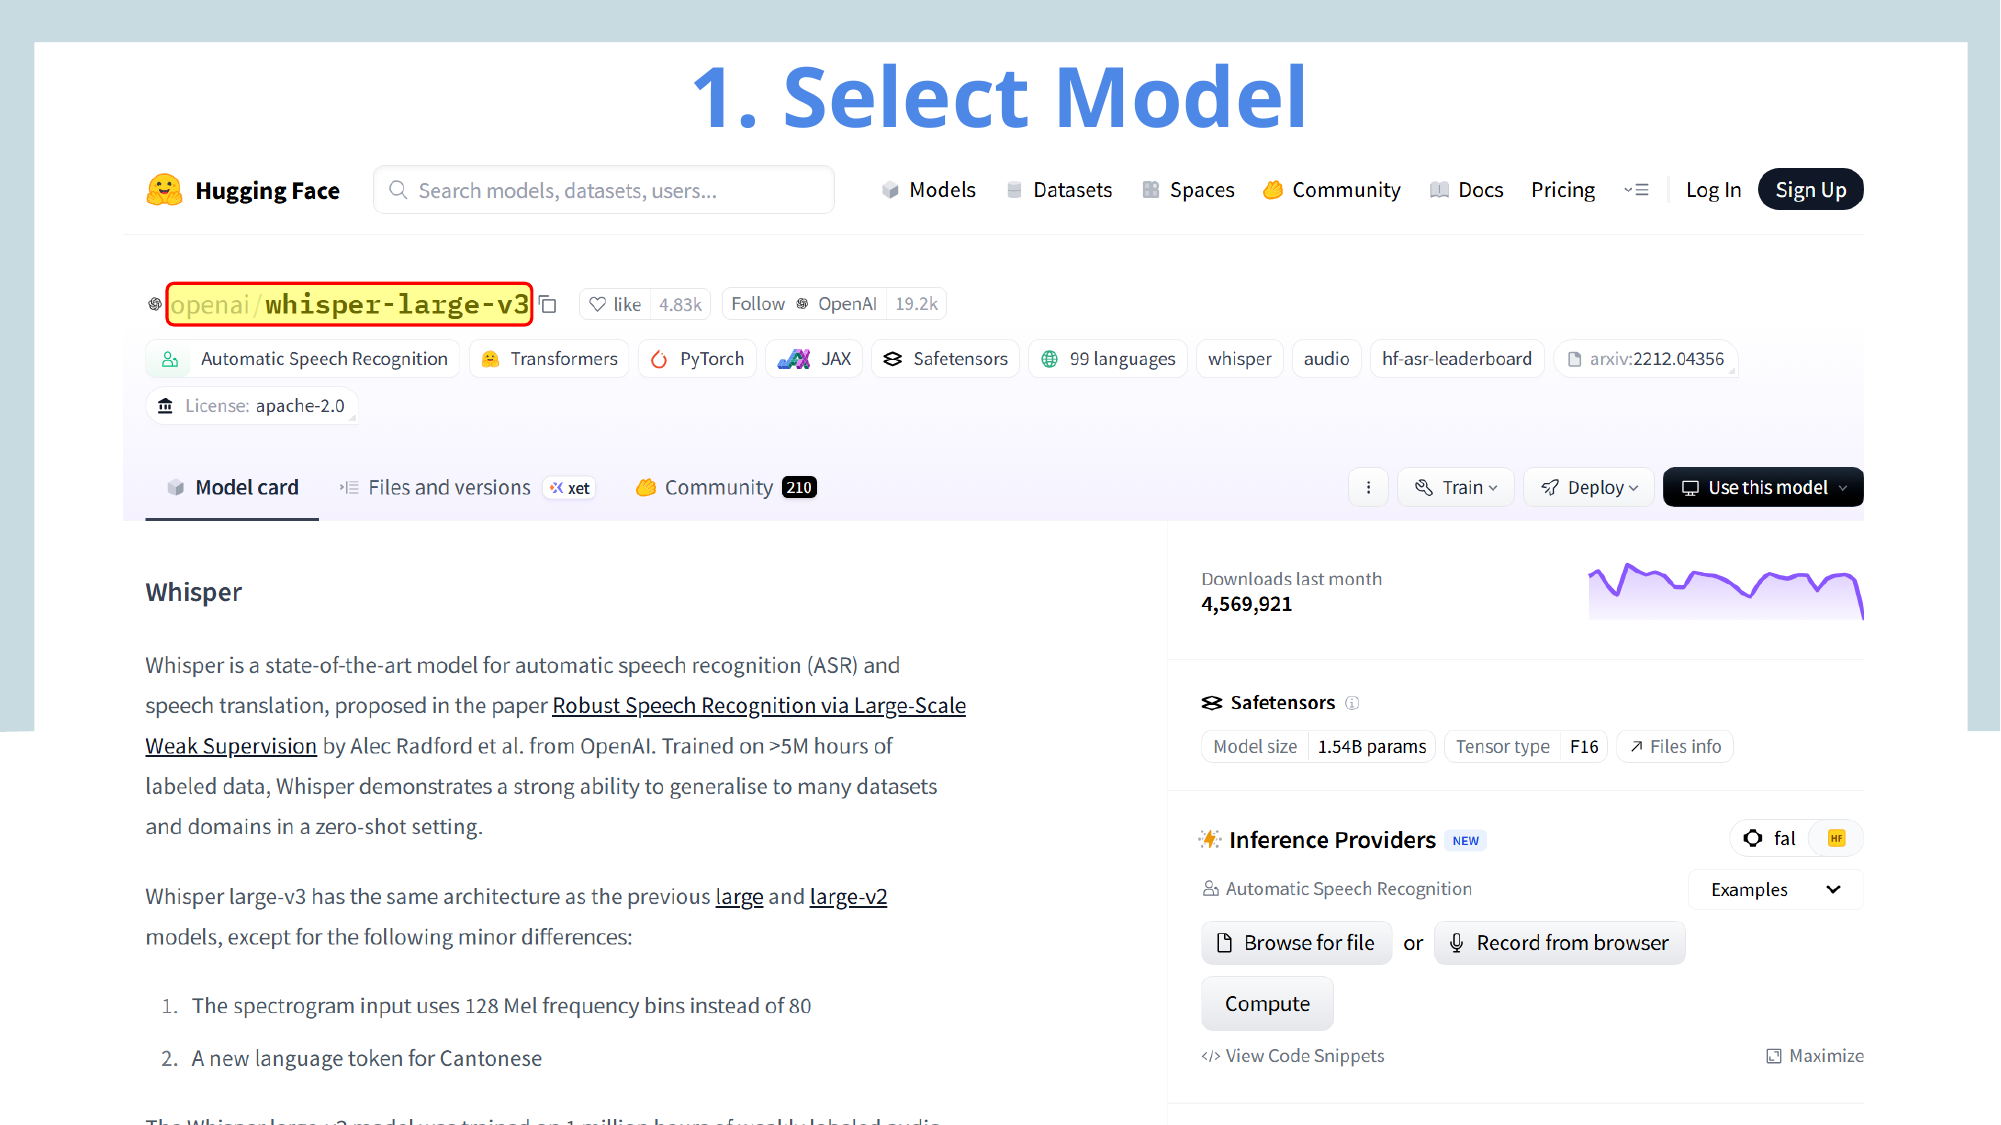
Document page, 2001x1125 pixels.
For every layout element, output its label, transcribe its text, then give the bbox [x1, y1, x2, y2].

text_box 1. Select Model [689, 44, 1311, 145]
picture [123, 145, 1864, 1125]
